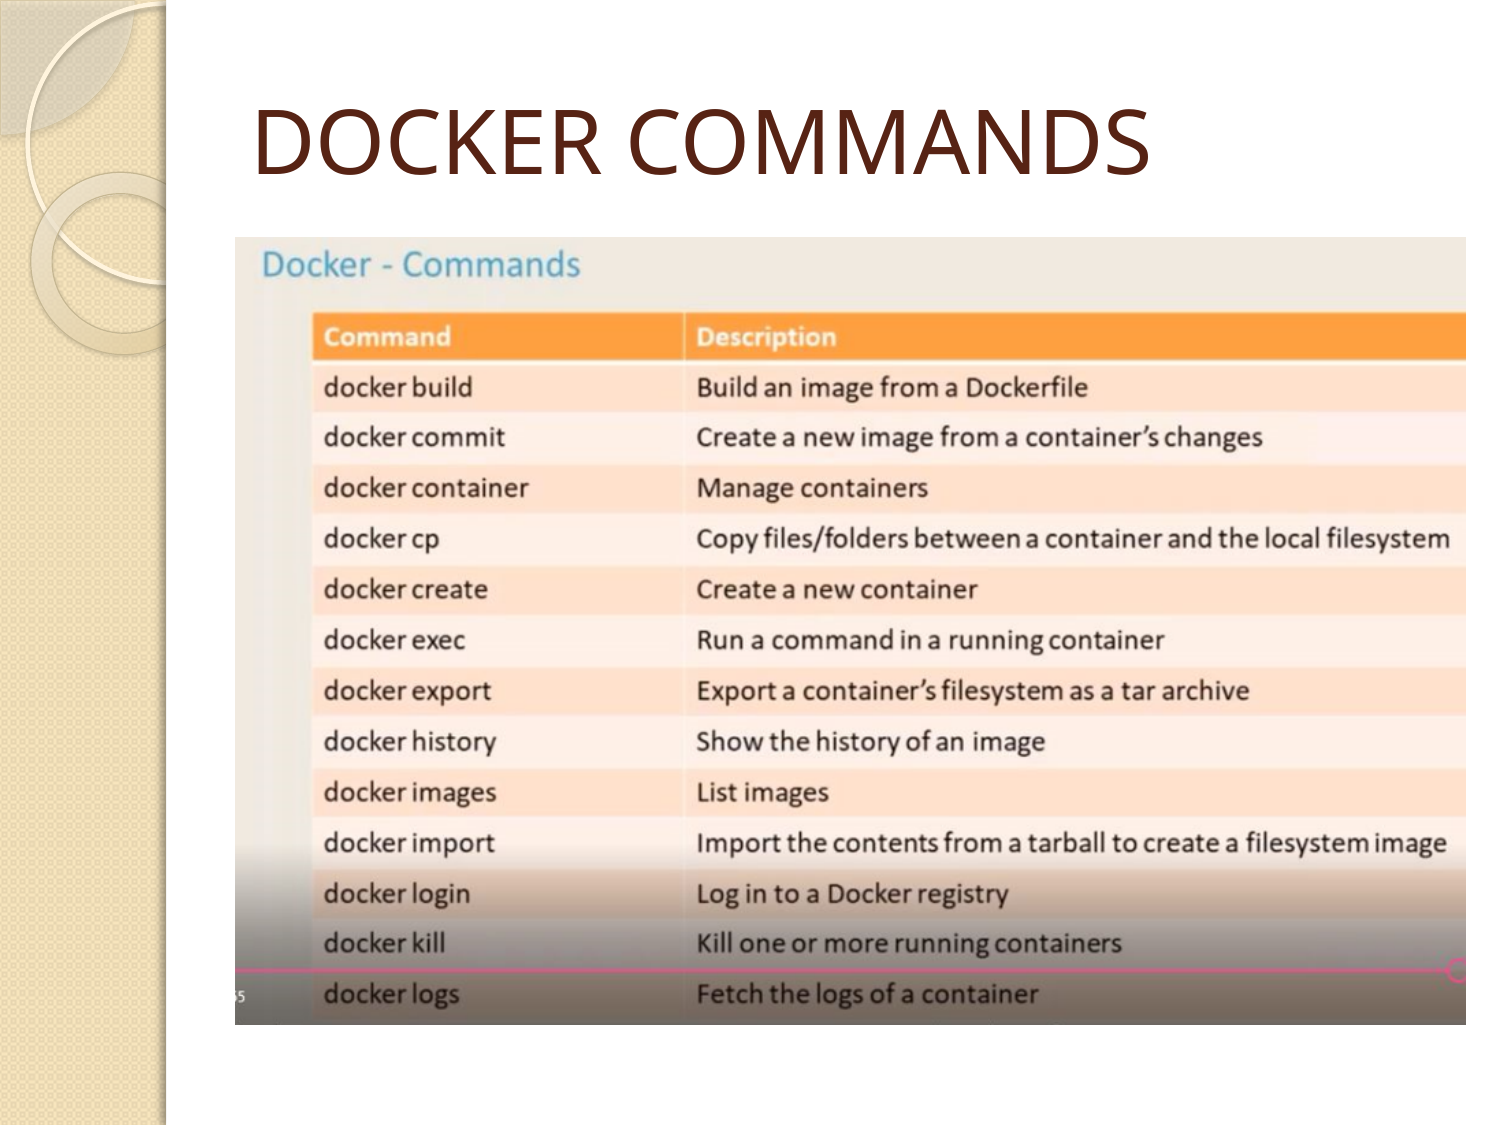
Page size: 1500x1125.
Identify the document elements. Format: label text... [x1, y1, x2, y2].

title DOCKER COMMANDS [235, 45, 1466, 233]
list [235, 237, 1466, 1026]
